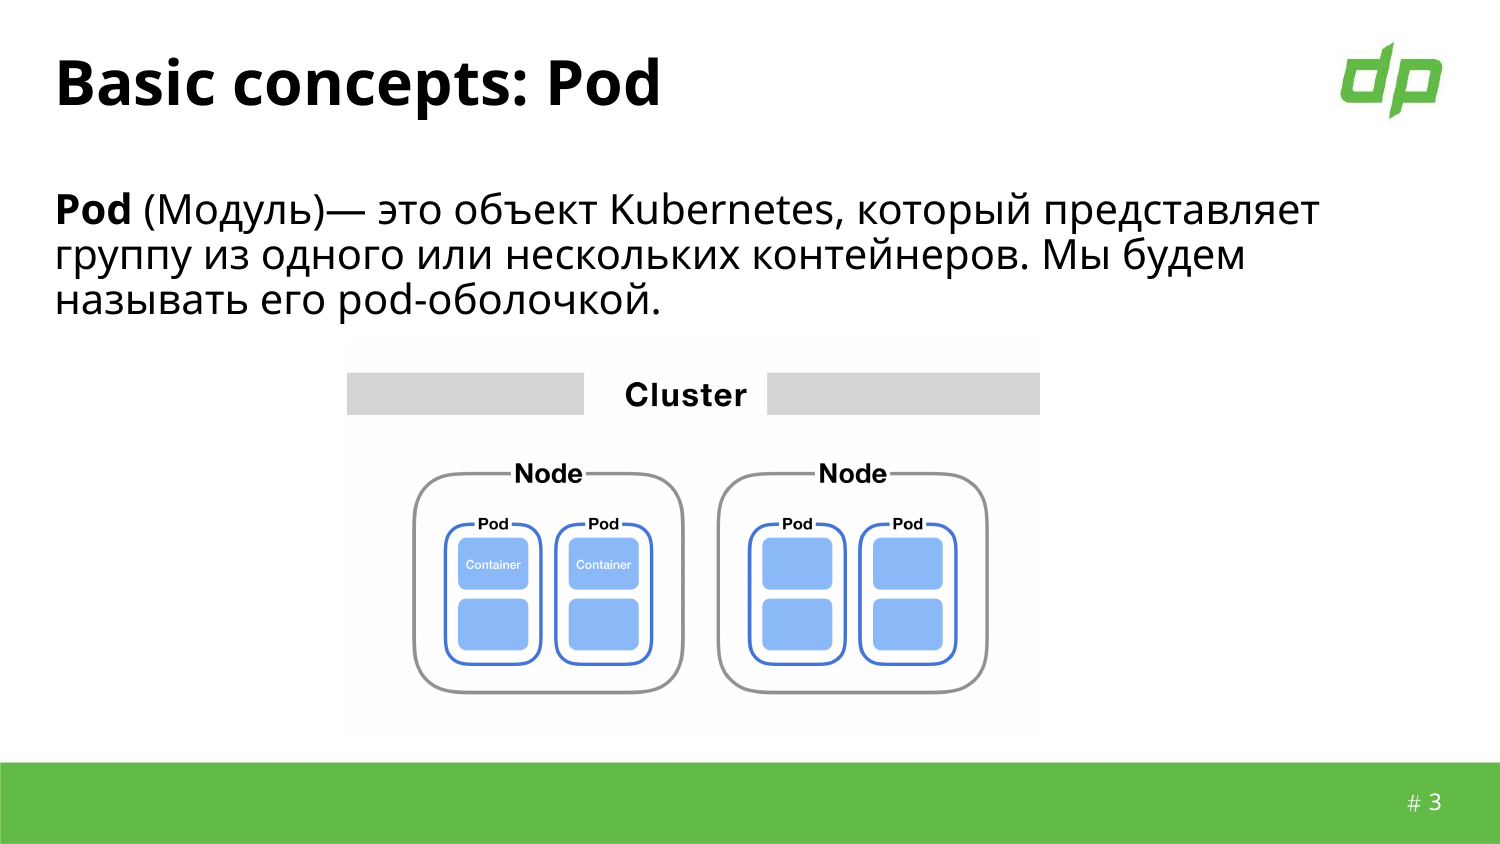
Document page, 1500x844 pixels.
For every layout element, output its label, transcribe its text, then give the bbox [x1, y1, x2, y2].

picture [0, 0, 1500, 844]
title Basic concepts: Pod [43, 37, 1279, 125]
list Pod (Модуль)— это объект Kubernetes, который представляет группу из одного или нескольких контейнеров. Мы будем называть его pod-оболочкой. [43, 183, 1449, 674]
slide_number ‹#› [1417, 781, 1482, 826]
